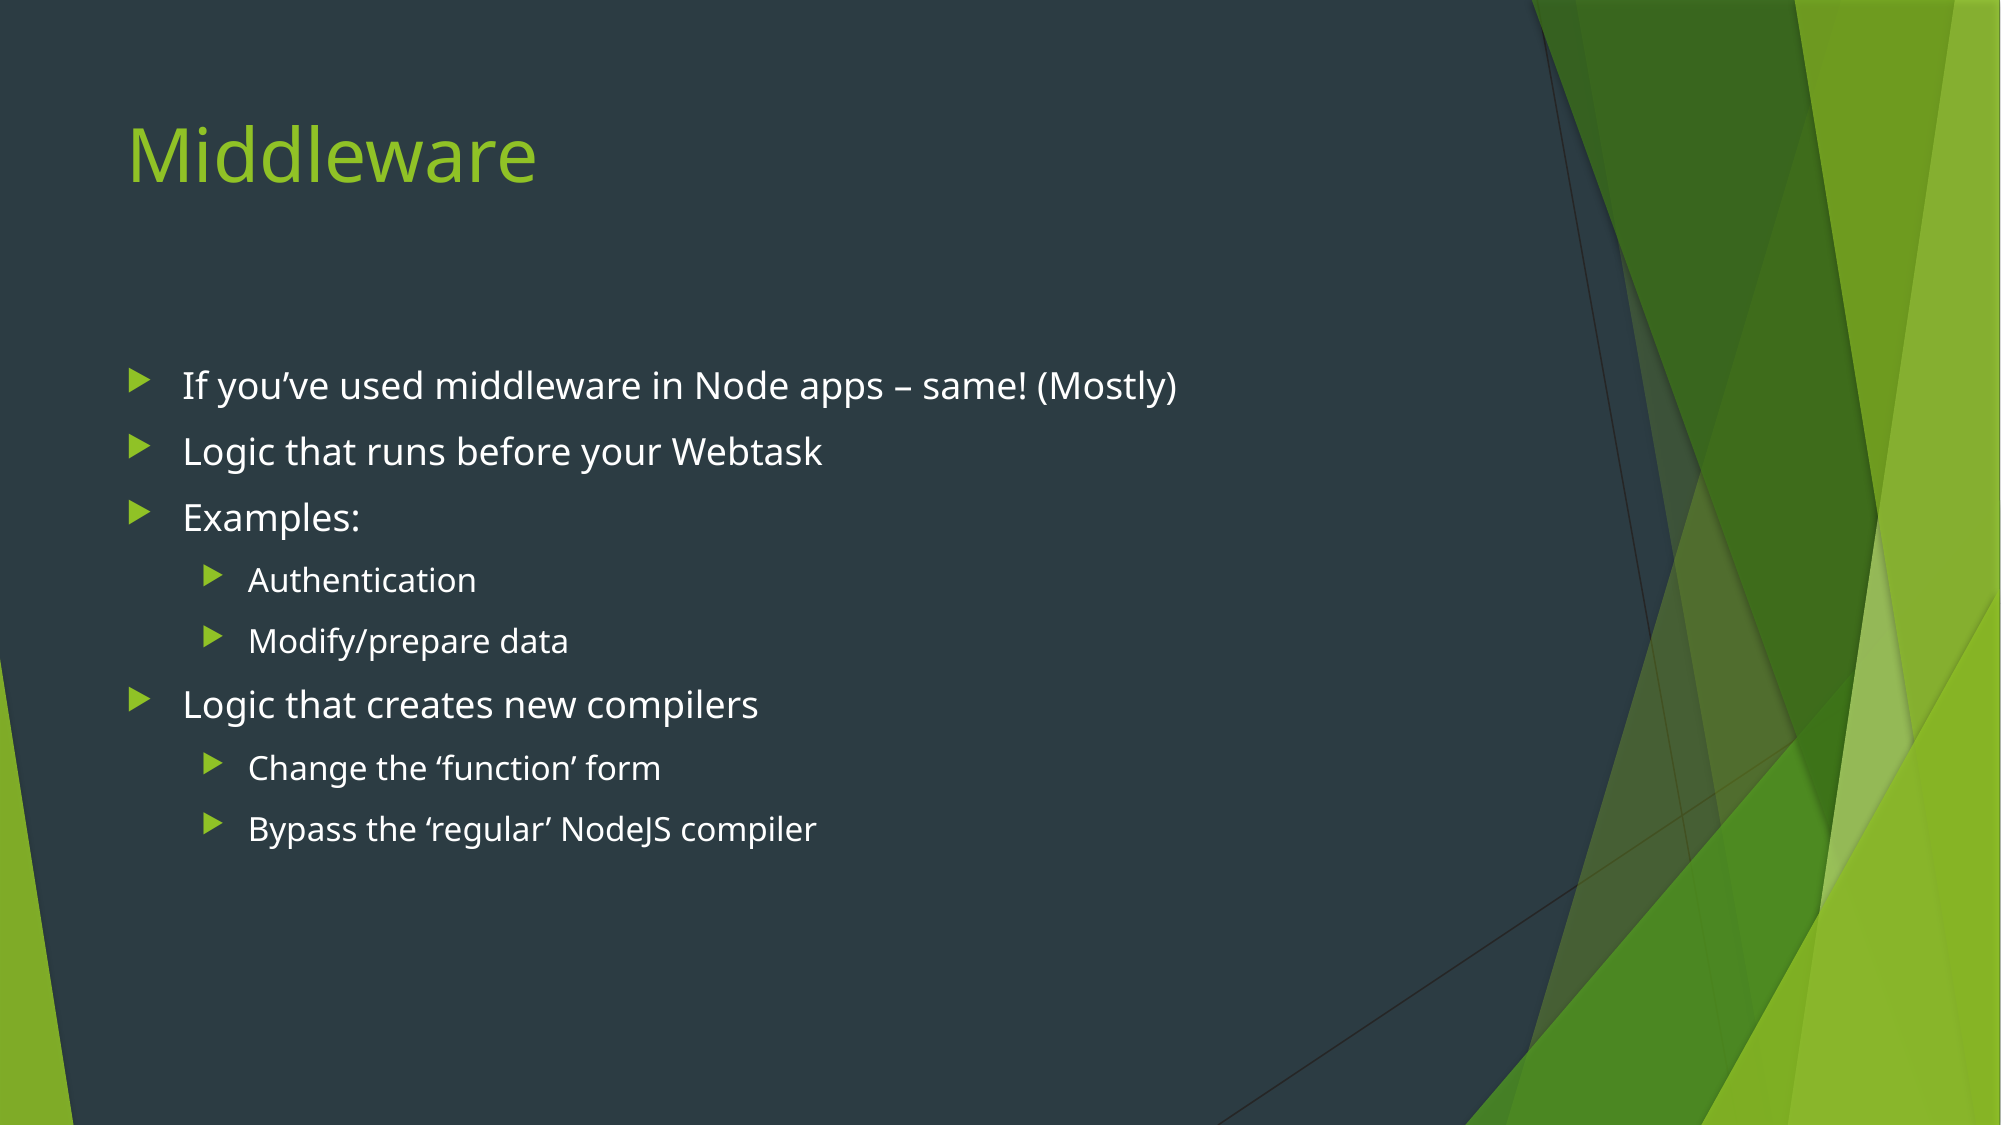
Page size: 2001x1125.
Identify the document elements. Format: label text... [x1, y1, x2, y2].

list If you’ve used middleware in Node apps – same! (Mostly) Logic that runs before your Webtask Examples: Authentication Modify/prepare data Logic that creates new compilers Change the ‘function’ form Bypass the ‘regular’ NodeJS compiler [111, 354, 1522, 992]
title Middleware [111, 99, 1522, 317]
